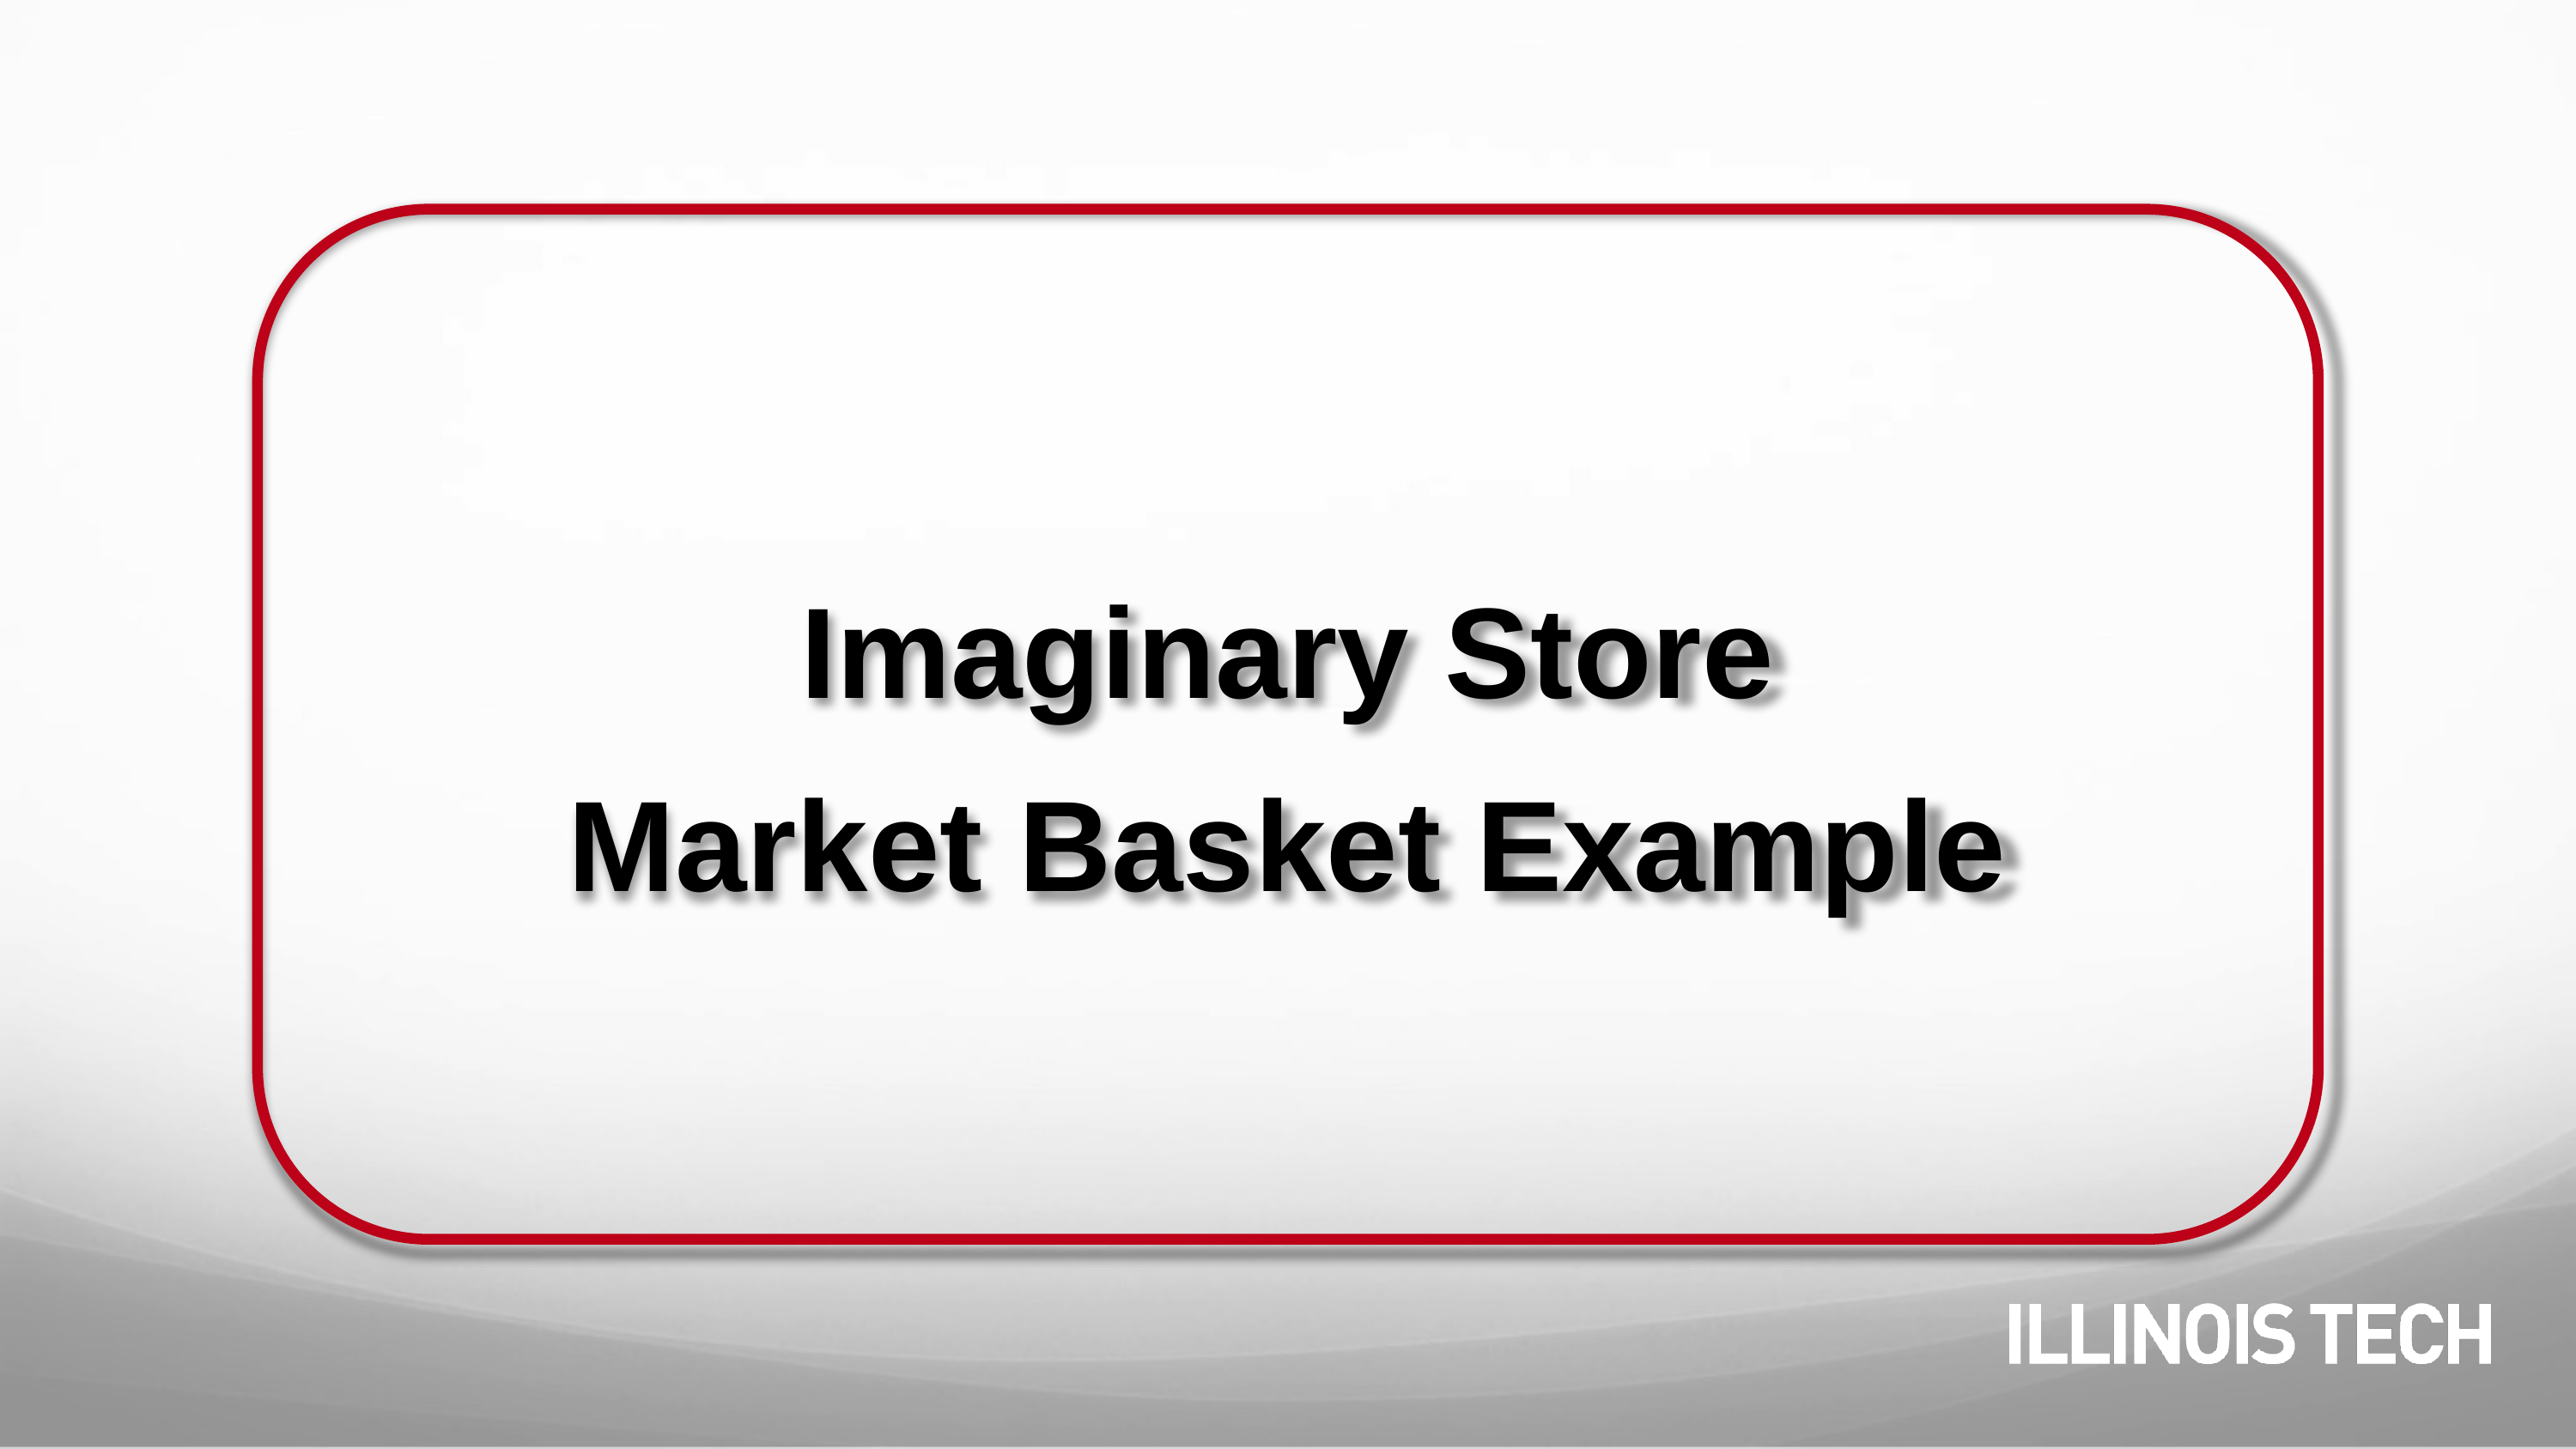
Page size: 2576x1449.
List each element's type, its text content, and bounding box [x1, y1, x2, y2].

text_box Imaginary Store Market Basket Example [256, 208, 2319, 1240]
picture [0, 0, 2576, 1449]
